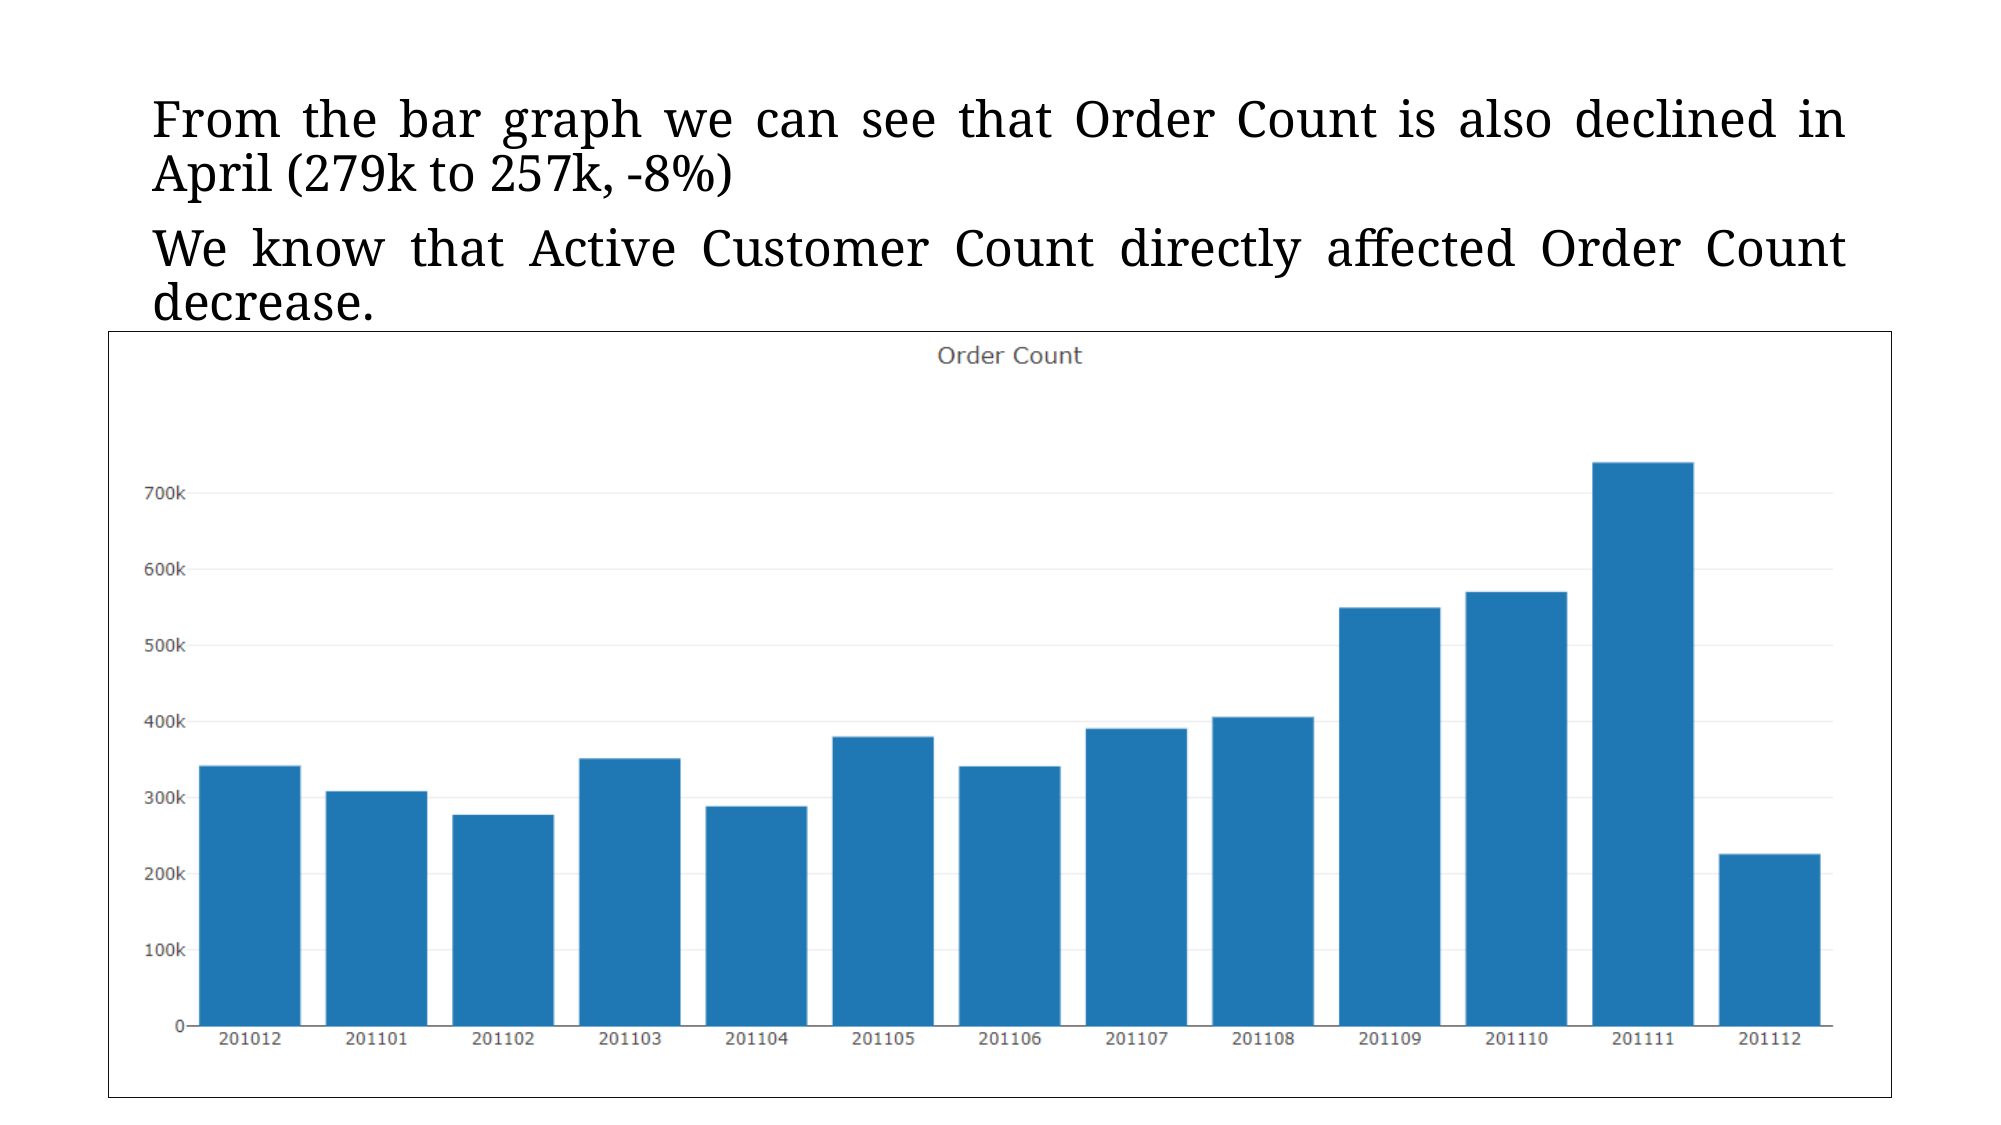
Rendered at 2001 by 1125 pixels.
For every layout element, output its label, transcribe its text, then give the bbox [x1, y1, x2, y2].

list From the bar graph we can see that Order Count is also declined in April (279k to 257k, -8%) We know that Active Customer Count directly affected Order Count decrease. [137, 86, 1863, 331]
picture [108, 331, 1892, 1098]
